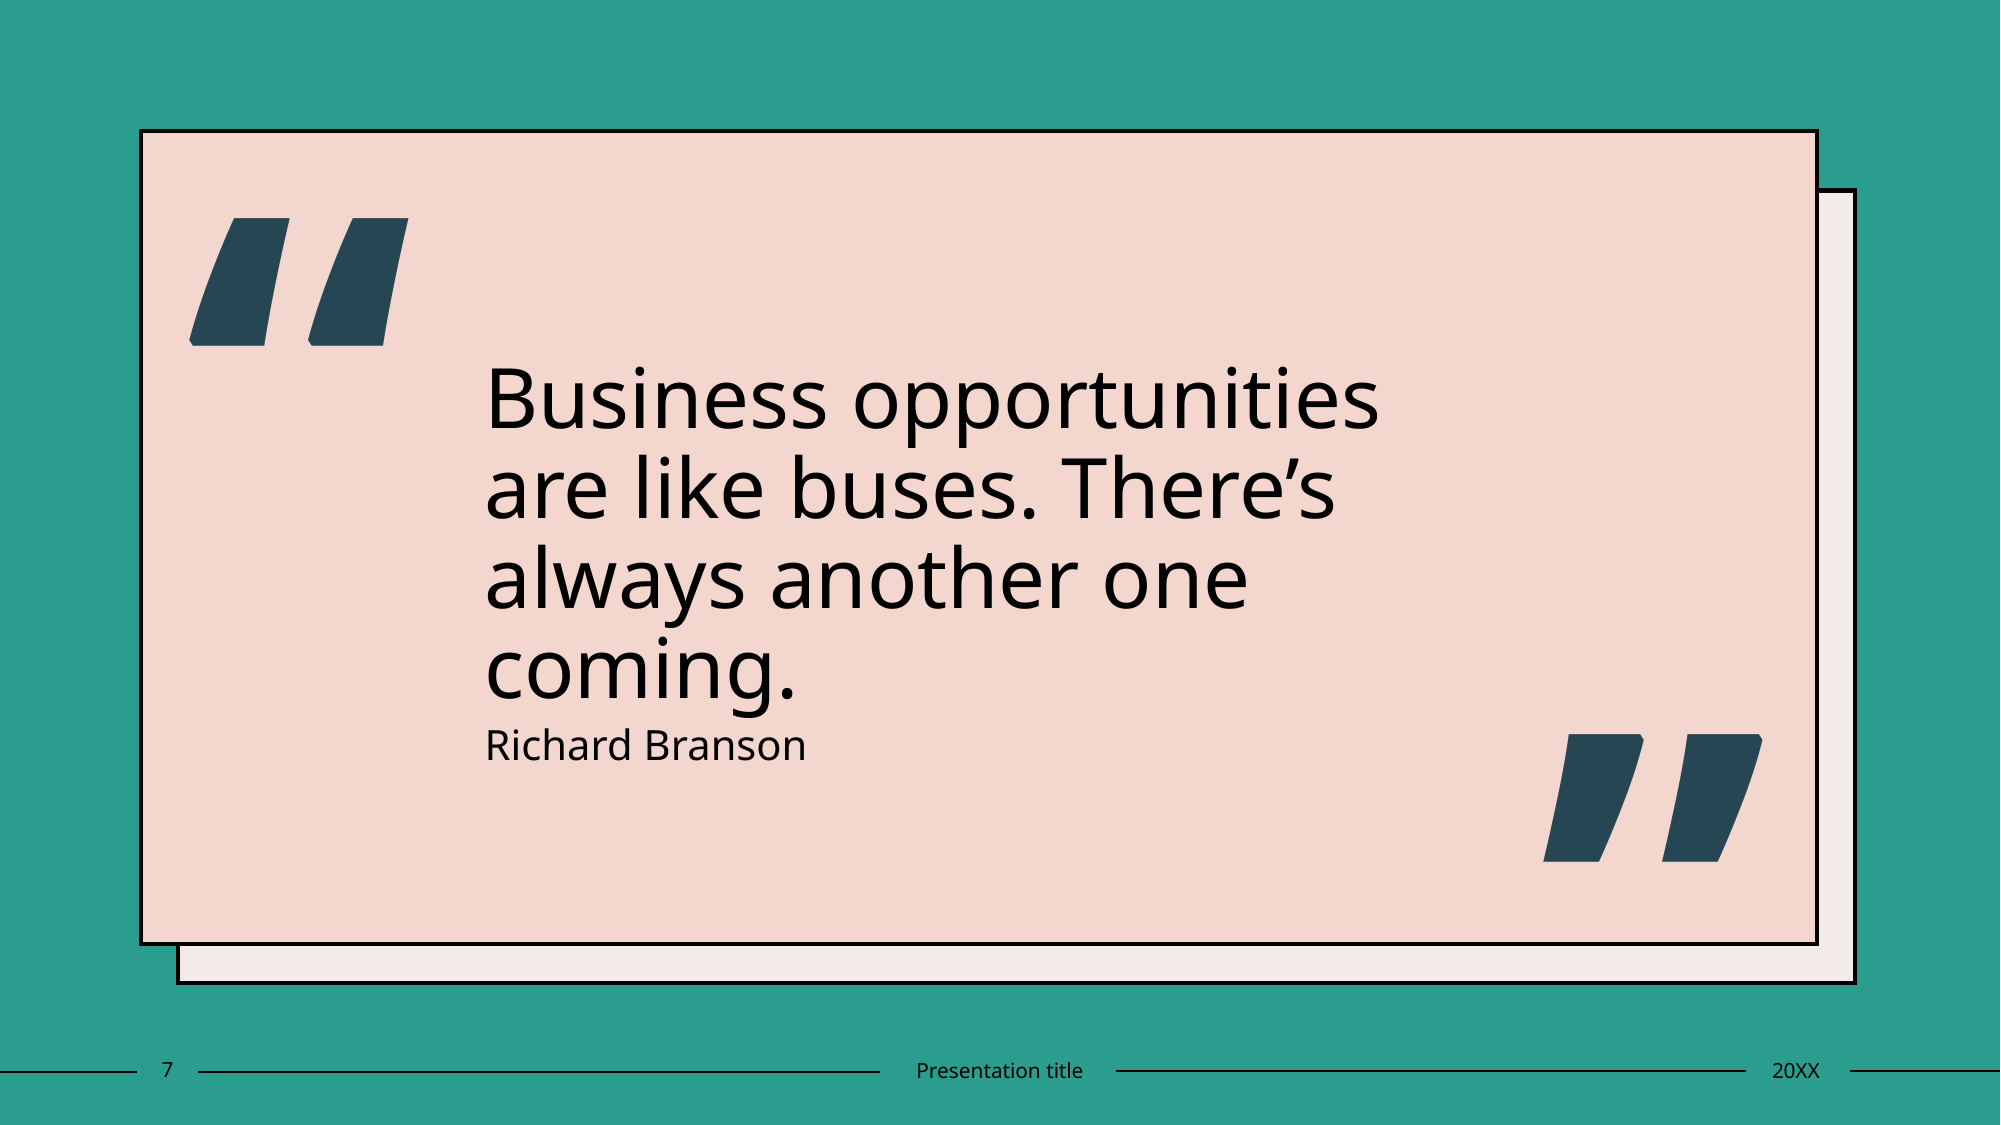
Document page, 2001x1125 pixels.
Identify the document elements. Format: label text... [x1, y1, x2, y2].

footer Presentation title [879, 1050, 1120, 1091]
list ” [1522, 649, 1818, 988]
title Business opportunities are like buses. There’s always another one coming. [469, 381, 1532, 693]
list “ [168, 132, 464, 471]
slide_number 20XX [1743, 1050, 1849, 1091]
slide_number 7 [137, 1050, 198, 1091]
list Richard Branson [469, 711, 854, 807]
